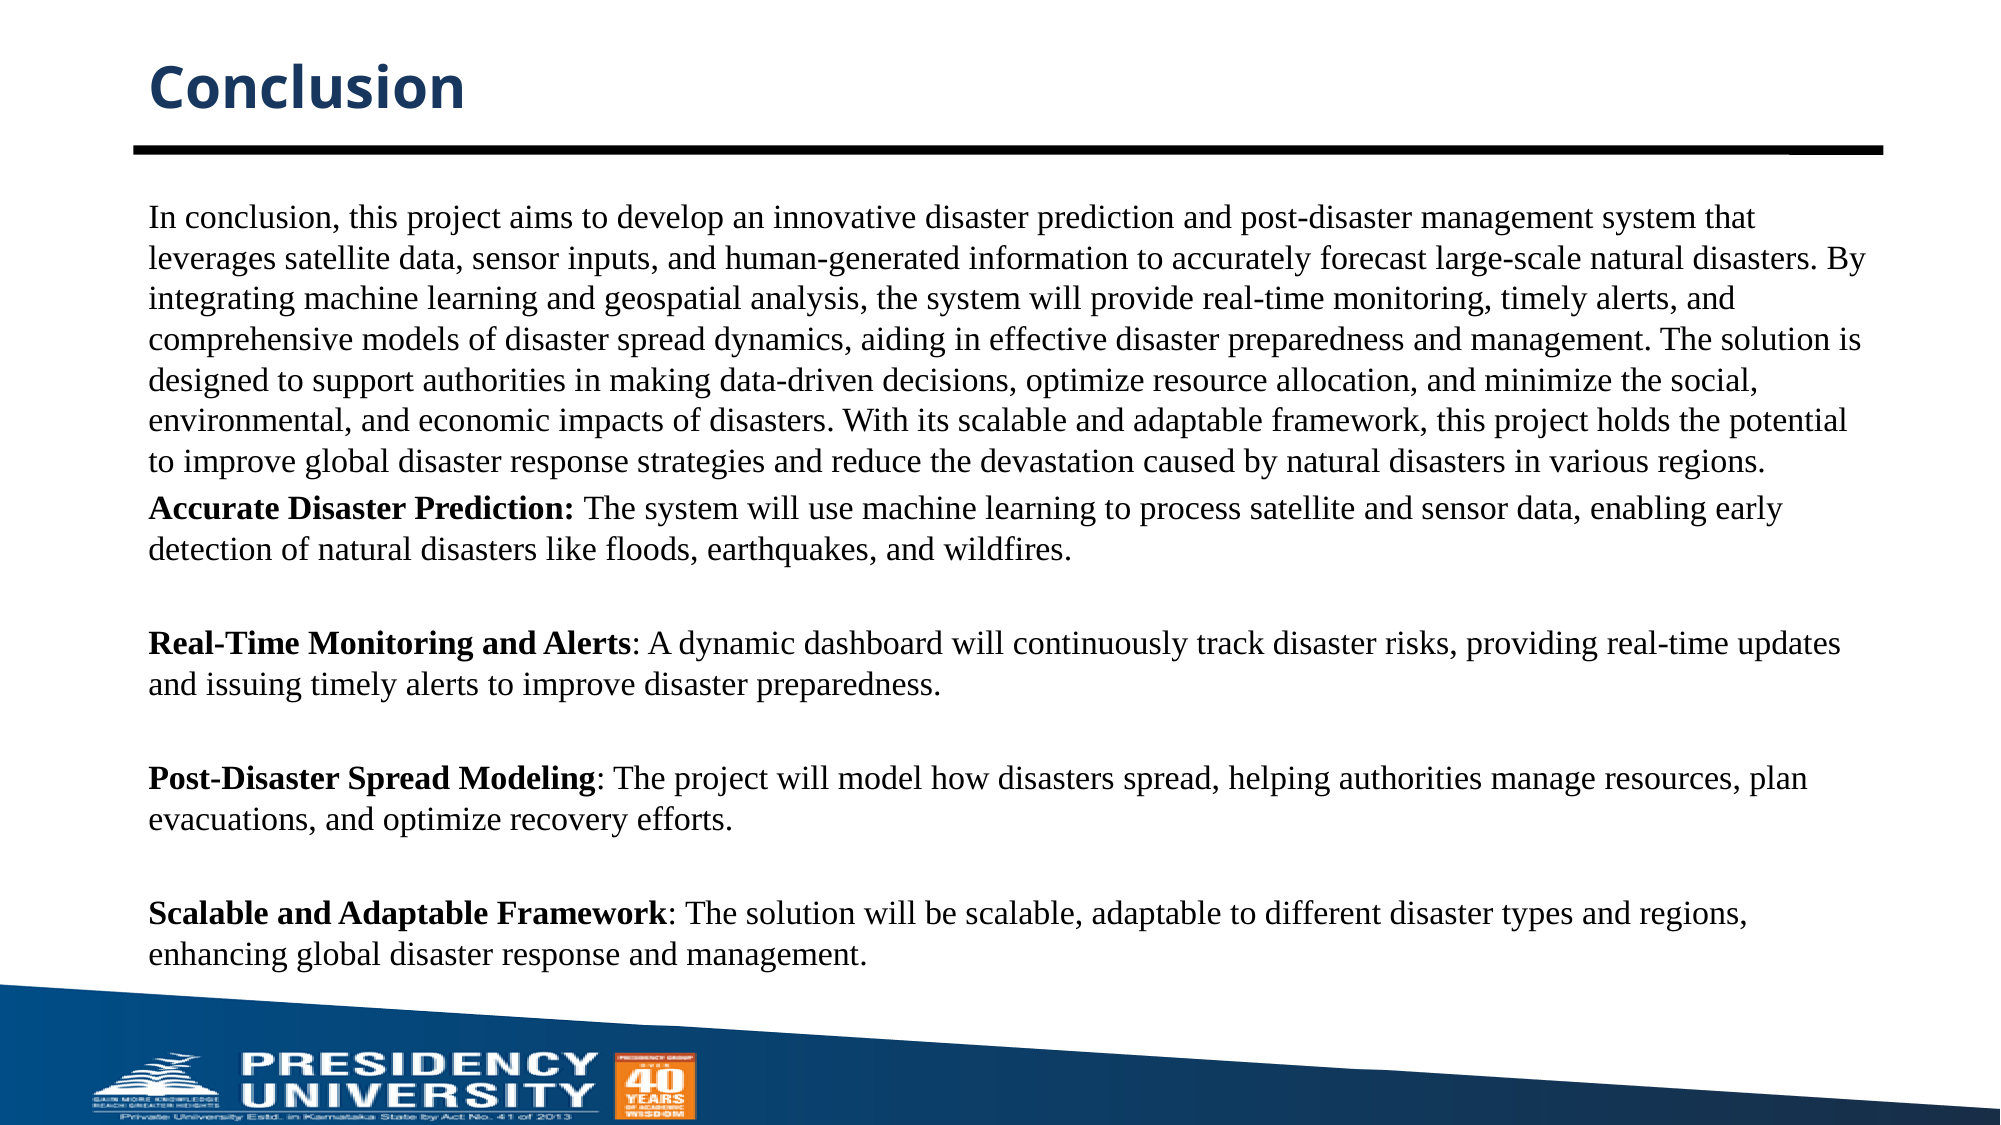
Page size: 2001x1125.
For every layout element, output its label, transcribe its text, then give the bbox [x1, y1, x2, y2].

title Conclusion [133, 45, 1884, 125]
picture [0, 982, 2000, 1125]
list In conclusion, this project aims to develop an innovative disaster prediction and post-disaster management system that leverages satellite data, sensor inputs, and human-generated information to accurately forecast large-scale natural disasters. By integrating machine learning and geospatial analysis, the system will provide real-time monitoring, timely alerts, and comprehensive models of disaster spread dynamics, aiding in effective disaster preparedness and management. The solution is designed to support authorities in making data-driven decisions, optimize resource allocation, and minimize the social, environmental, and economic impacts of disasters. With its scalable and adaptable framework, this project holds the potential to improve global disaster response strategies and reduce the devastation caused by natural disasters in various regions. Accurate Disaster Prediction: The system will use machine learning to process satellite and sensor data, enabling early detection of natural disasters like floods, earthquakes, and wildfires. Real-Time Monitoring and Alerts: A dynamic dashboard will continuously track disaster risks, providing real-time updates and issuing timely alerts to improve disaster preparedness. Post-Disaster Spread Modeling: The project will model how disasters spread, helping authorities manage resources, plan evacuations, and optimize recovery efforts. Scalable and Adaptable Framework: The solution will be scalable, adaptable to different disaster types and regions, enhancing global disaster response and management. [133, 187, 1884, 1000]
